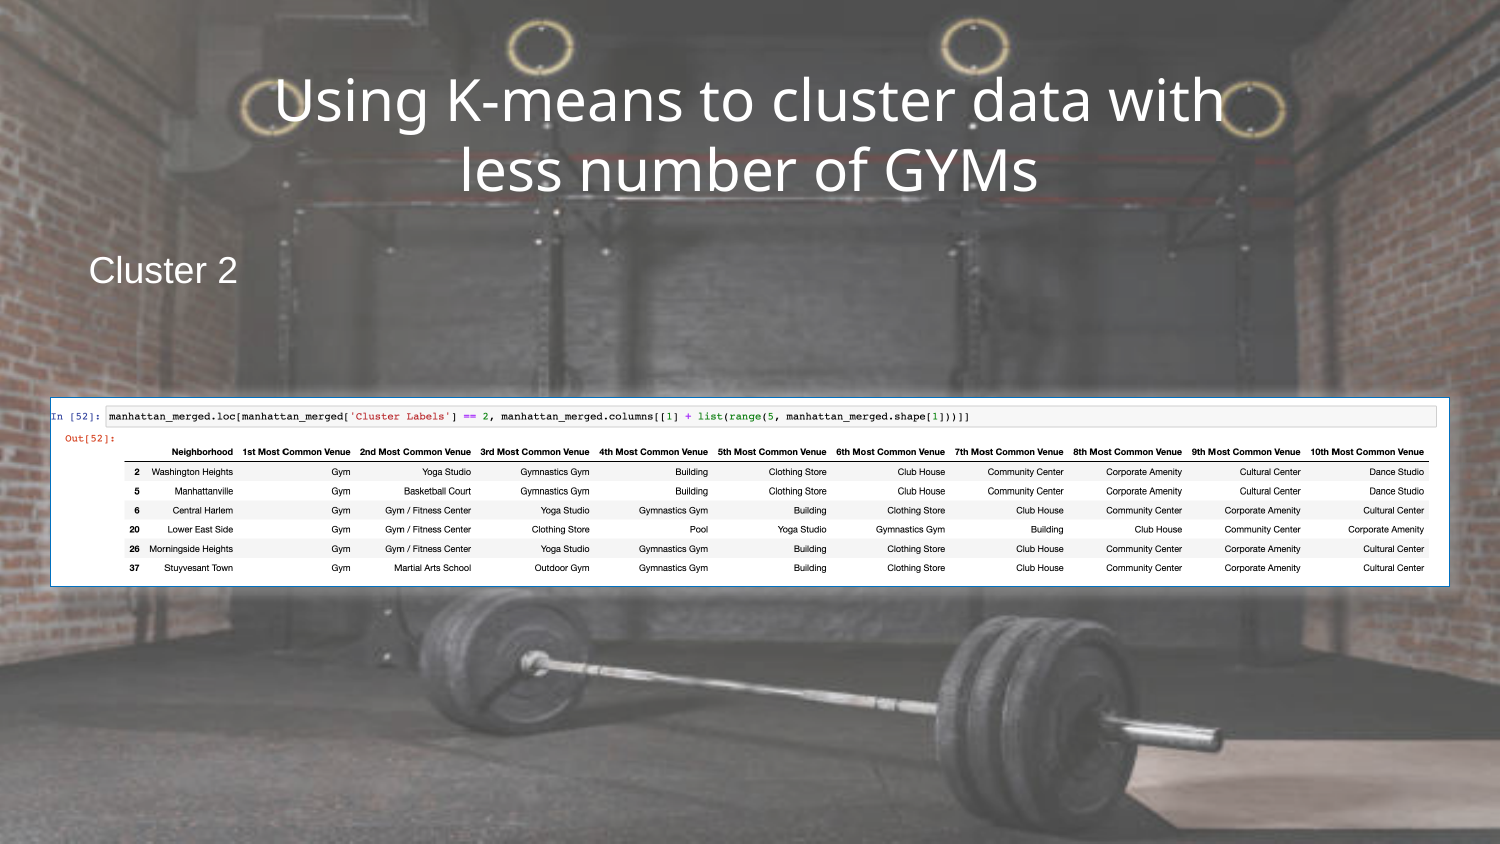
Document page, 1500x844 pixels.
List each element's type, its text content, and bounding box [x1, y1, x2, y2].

picture [50, 397, 1450, 587]
text_box Cluster 2 [73, 238, 254, 298]
text_box Using K-means to cluster data with less number of GYMs [227, 35, 1273, 219]
